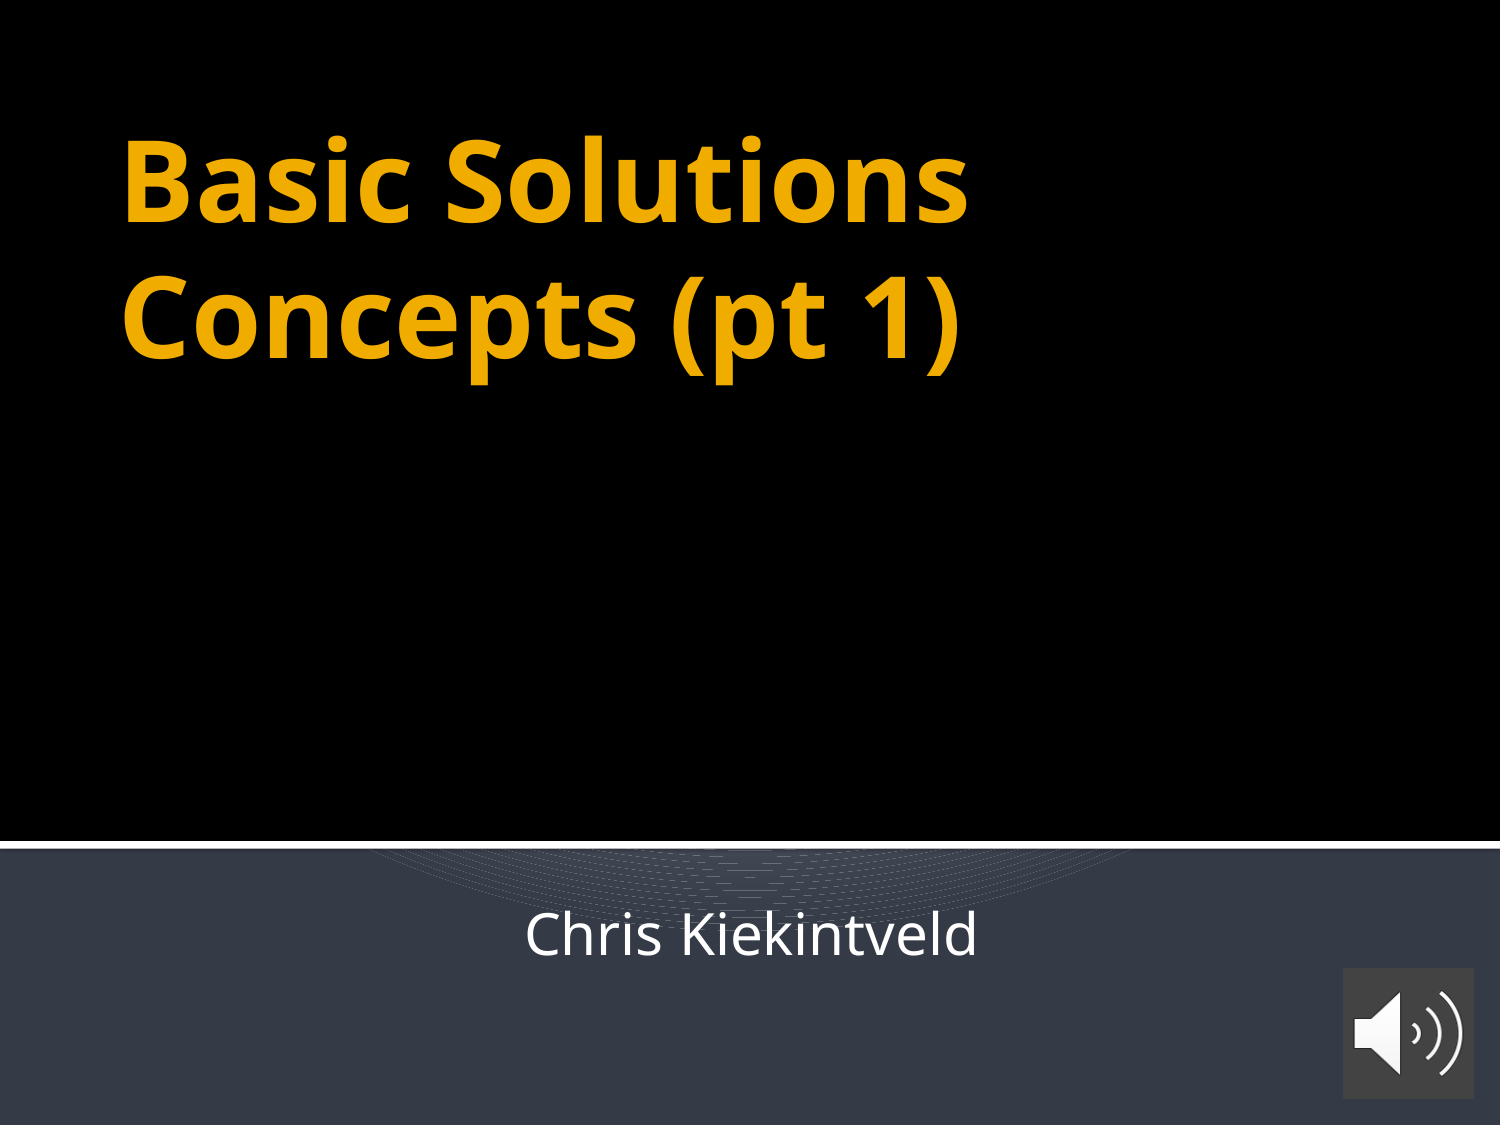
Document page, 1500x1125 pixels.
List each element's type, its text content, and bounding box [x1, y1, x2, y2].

text_box Chris Kiekintveld [509, 889, 994, 975]
title Basic Solutions Concepts (pt 1) [103, 108, 1429, 383]
picture [1341, 966, 1475, 1100]
